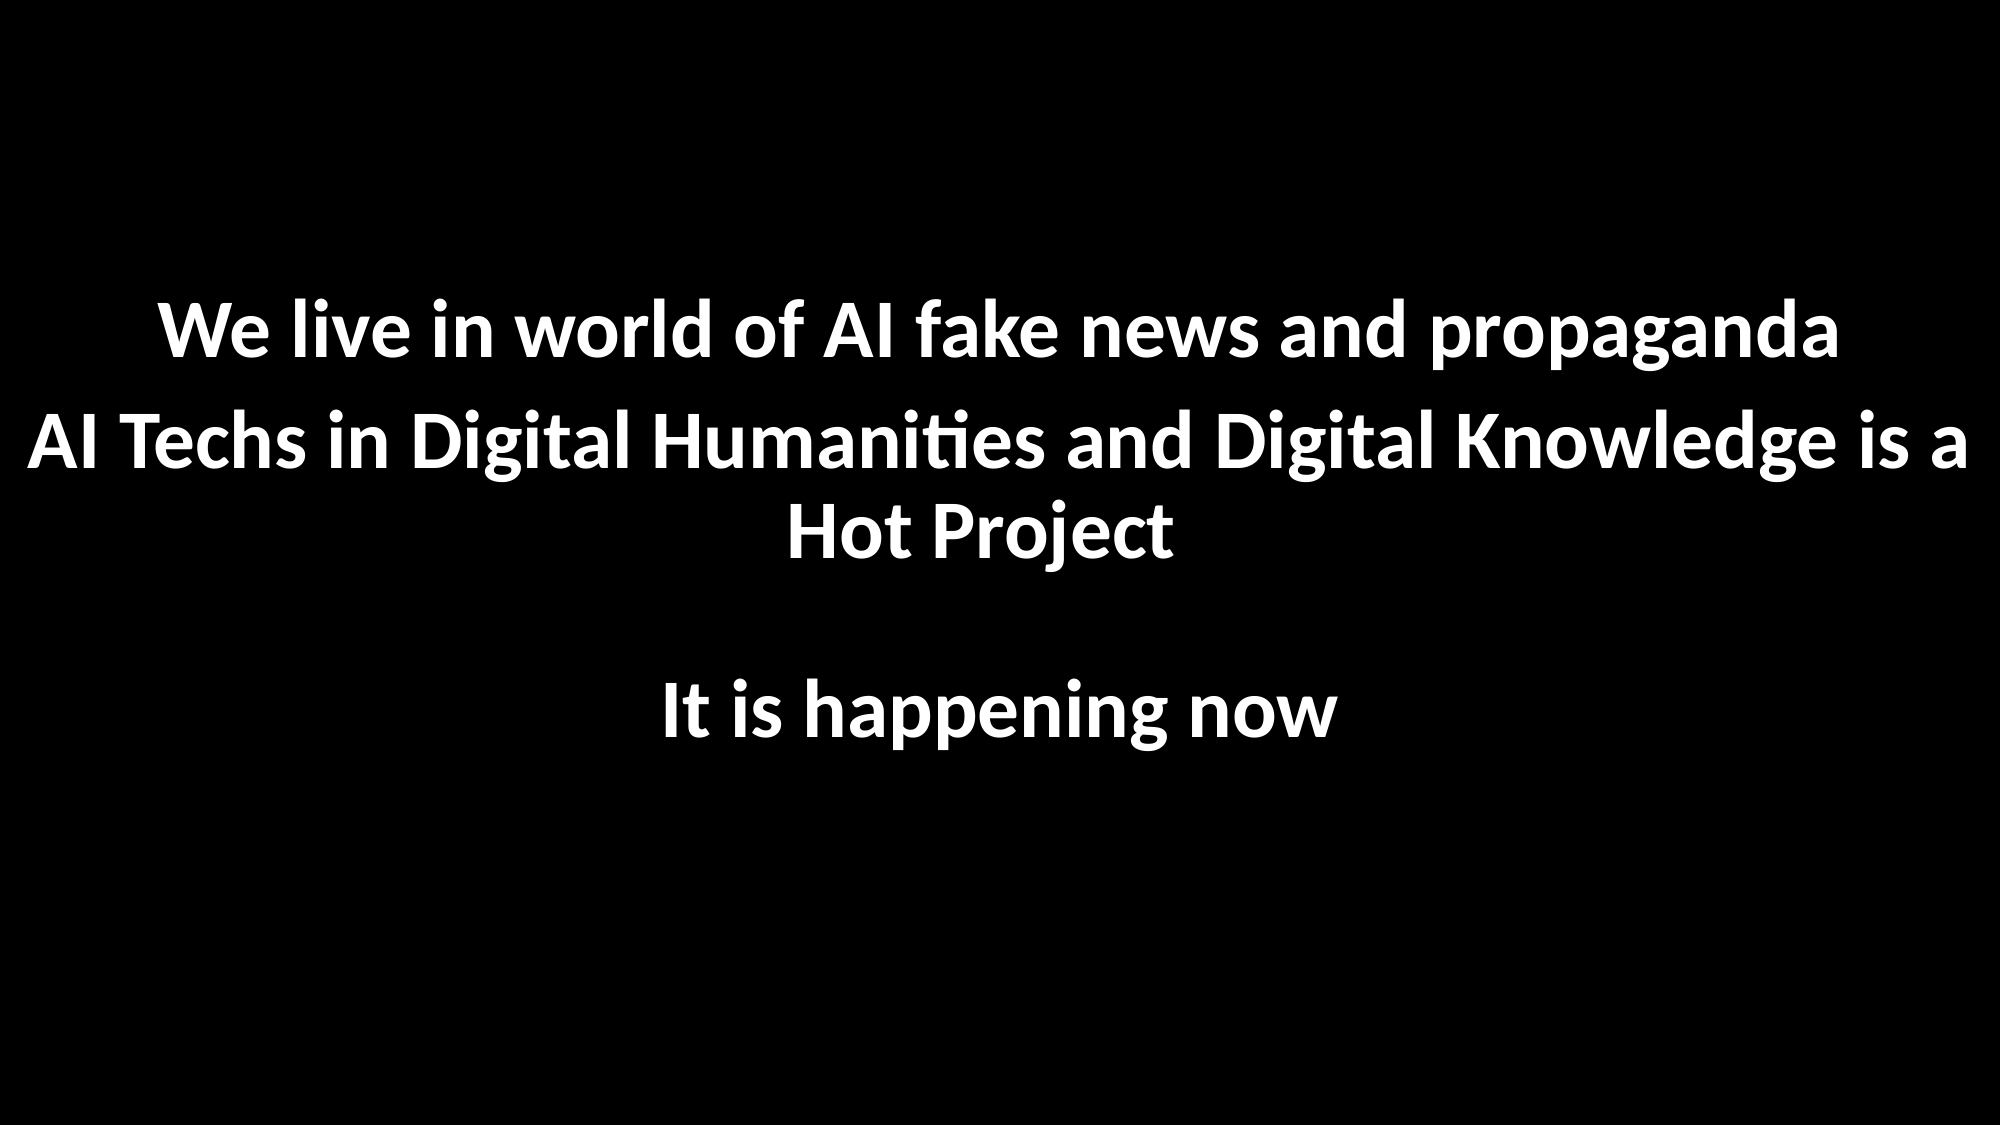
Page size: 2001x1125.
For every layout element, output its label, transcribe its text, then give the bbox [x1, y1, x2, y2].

list We live in world of AI fake news and propaganda AI Techs in Digital Humanities and Digital Knowledge is a Hot Project It is happening now [10, 278, 1990, 873]
